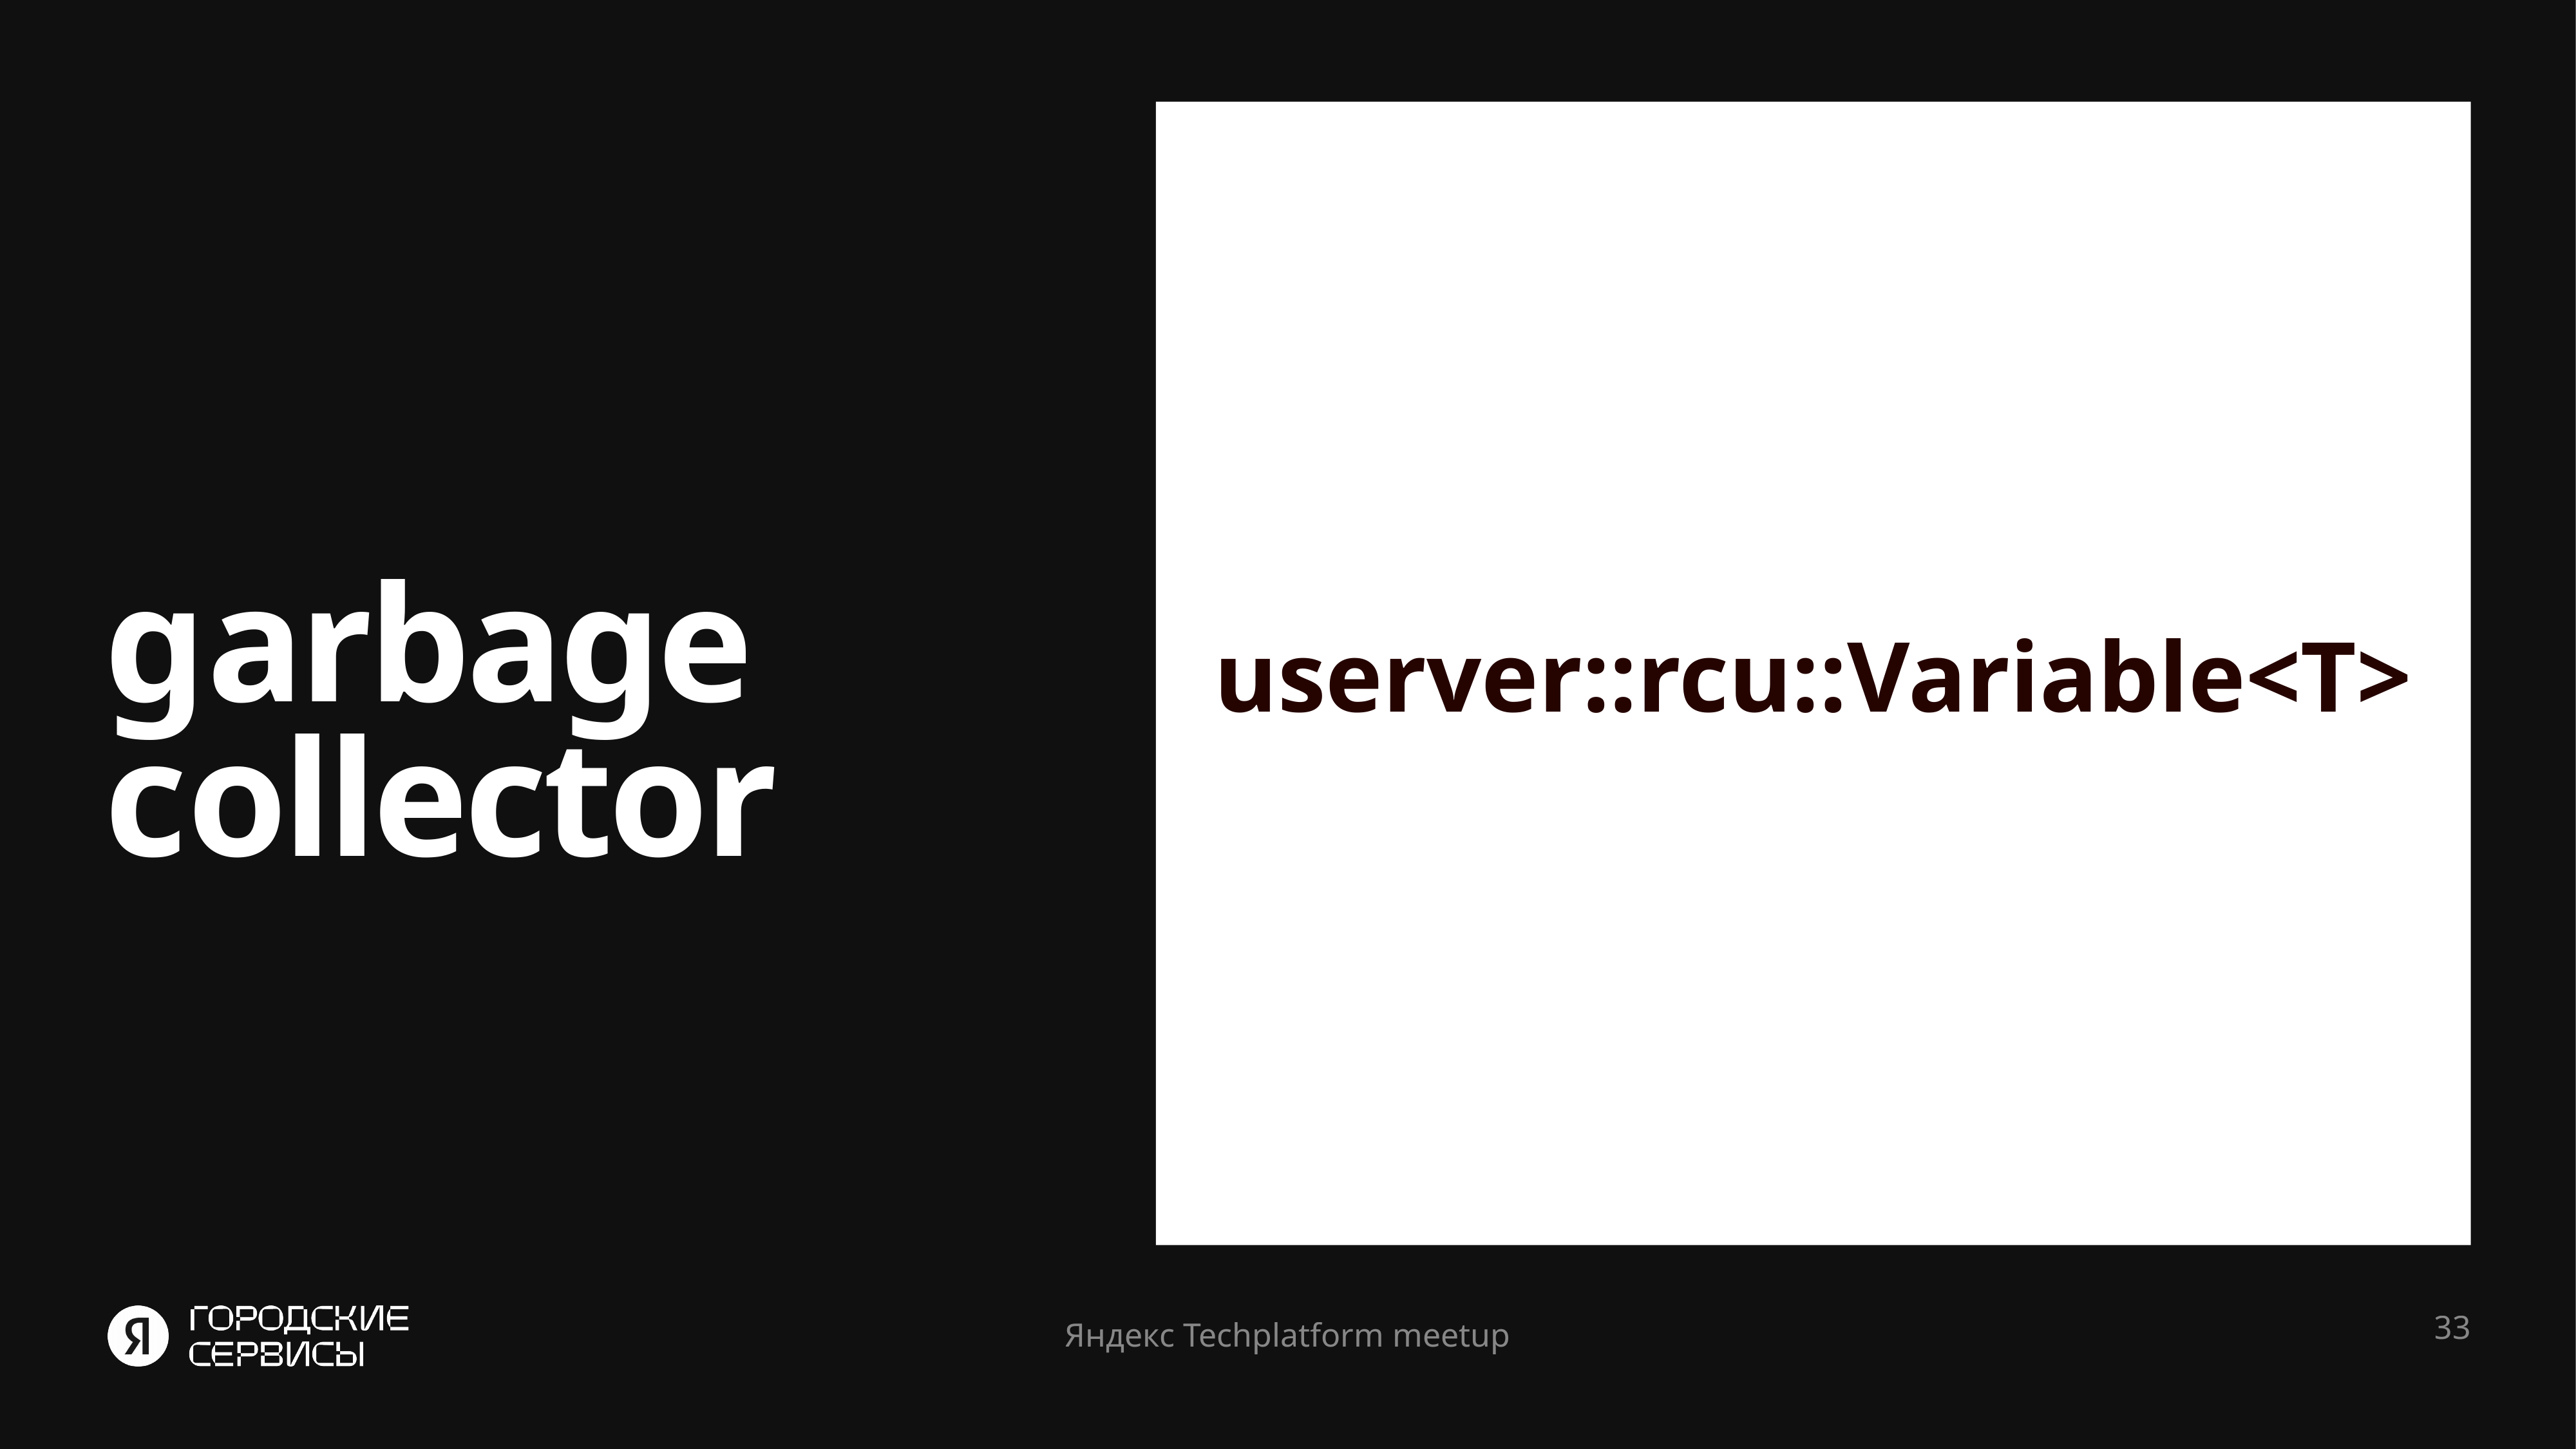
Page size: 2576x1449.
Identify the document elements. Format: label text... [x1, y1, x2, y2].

list userver::rcu::Variable<T> [1155, 101, 2471, 1245]
list Яндекс Techplatform meetup [549, 1314, 2027, 1372]
slide_number 33 [2186, 1290, 2471, 1368]
picture [108, 1305, 413, 1367]
title garbage collector [104, 557, 1263, 892]
